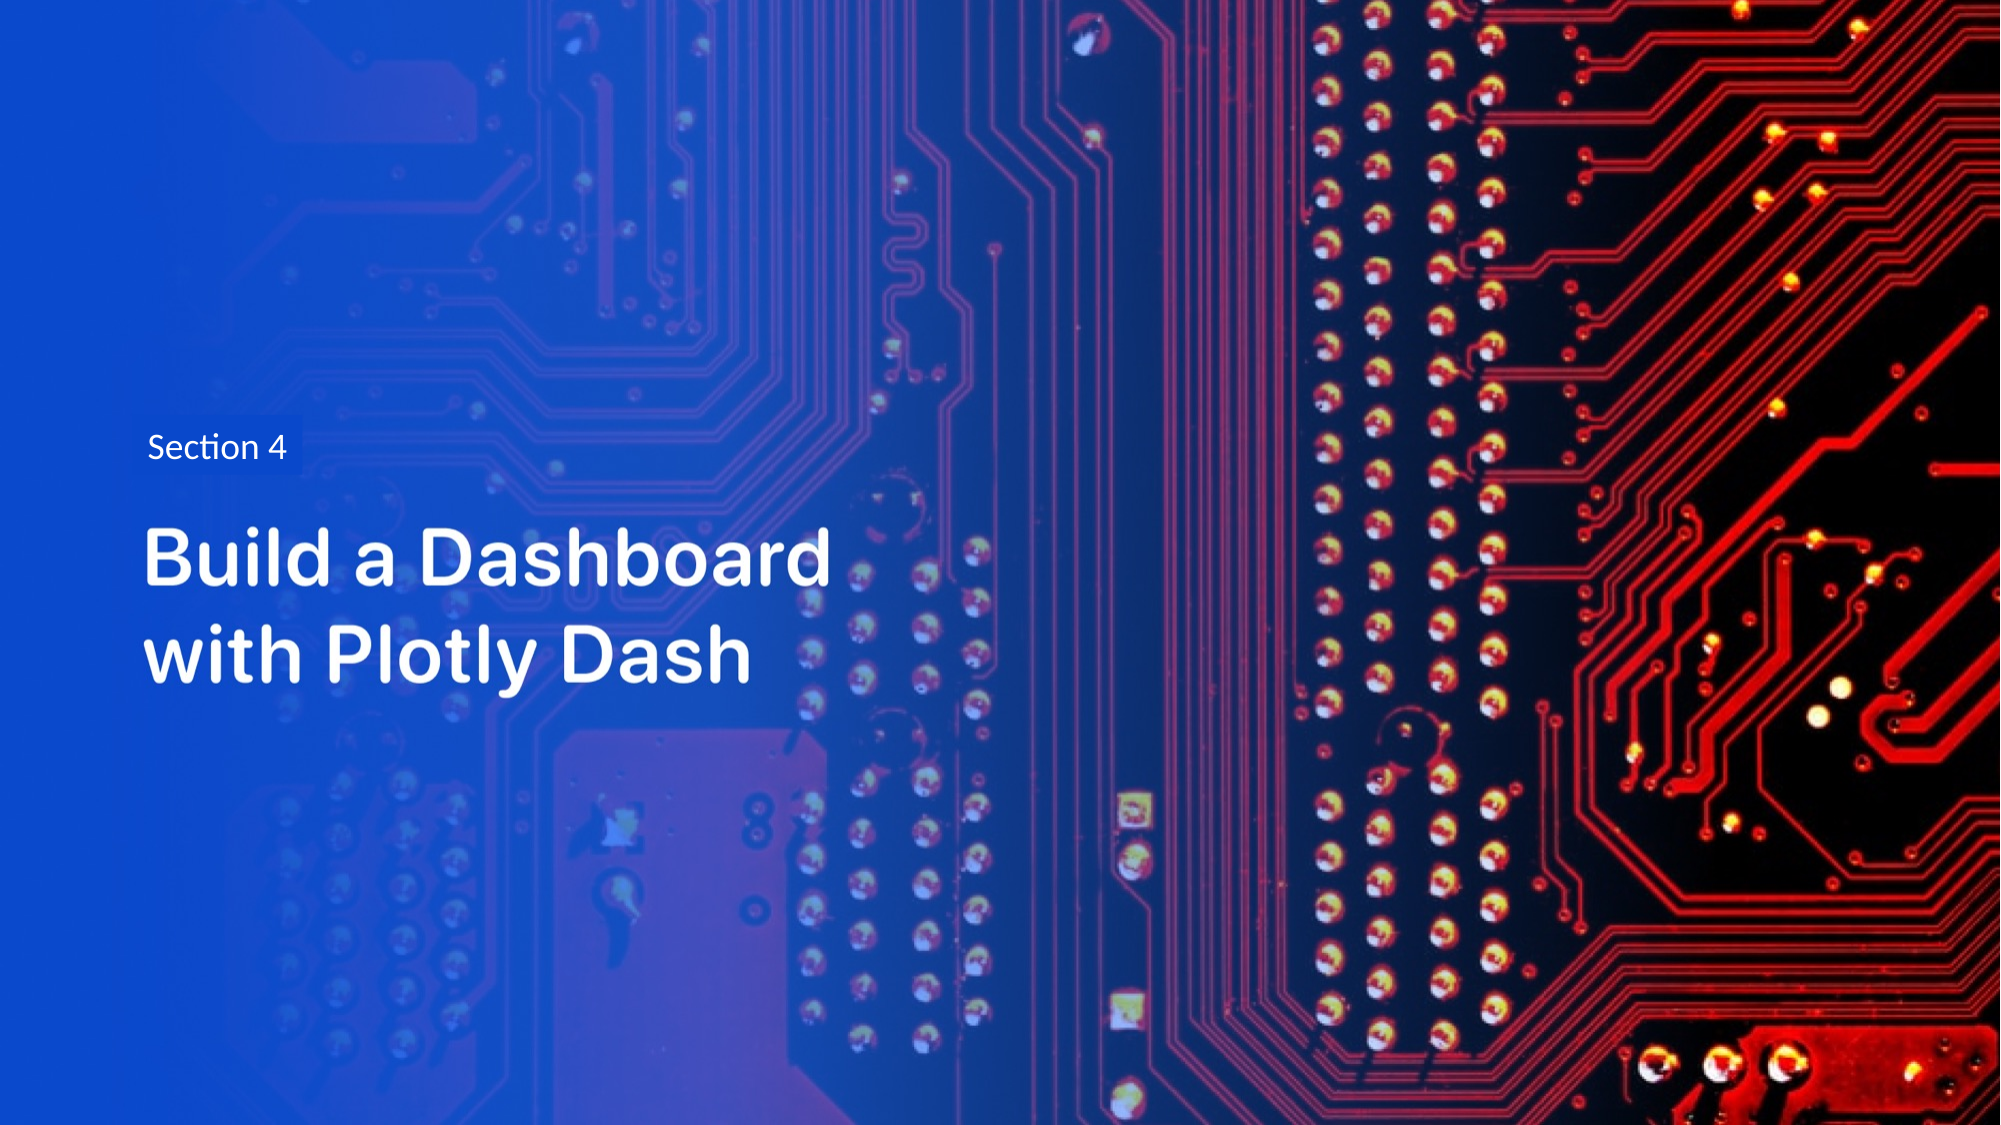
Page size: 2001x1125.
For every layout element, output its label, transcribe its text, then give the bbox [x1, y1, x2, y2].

text_box Section 4 [132, 414, 303, 475]
picture [0, 0, 2001, 1125]
